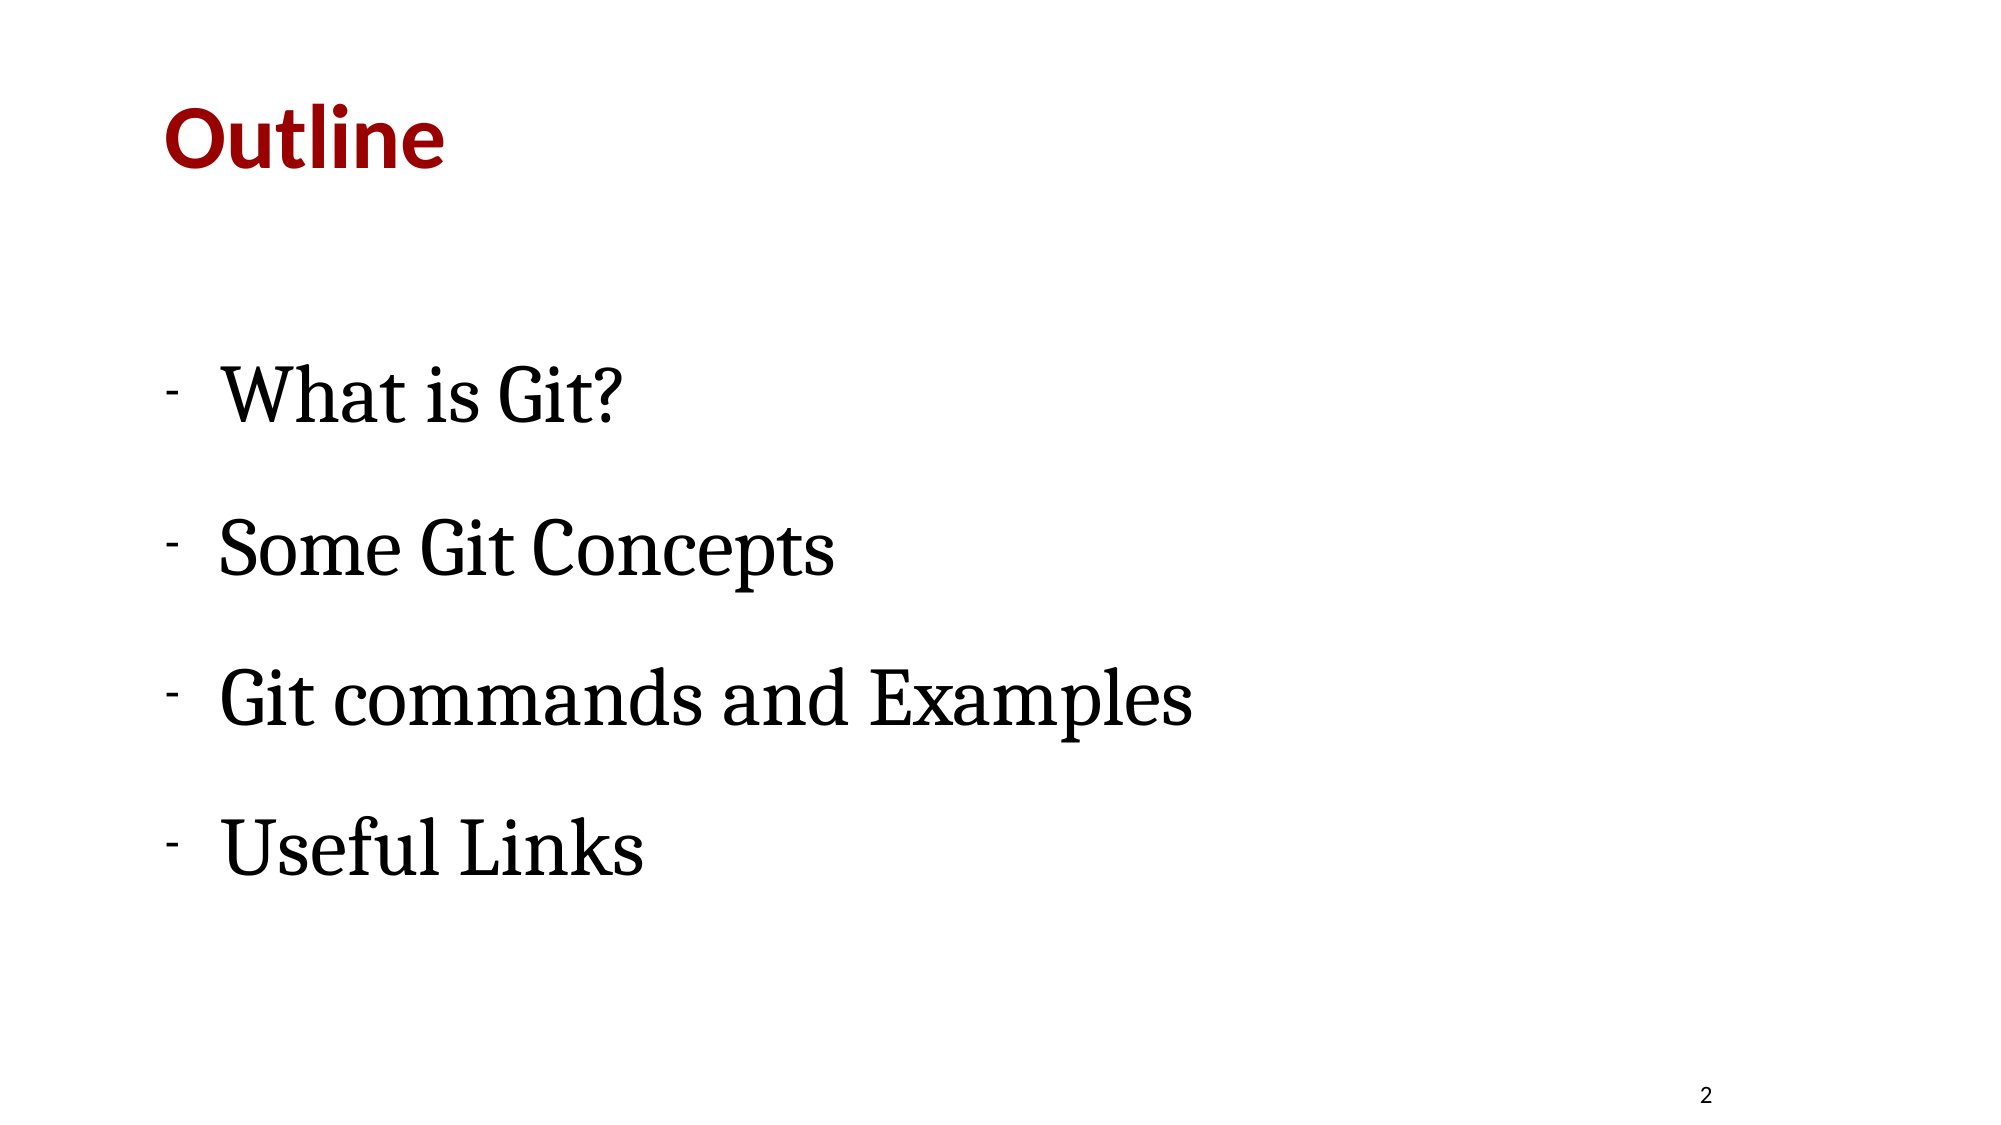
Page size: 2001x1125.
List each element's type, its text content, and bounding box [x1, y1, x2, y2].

title Outline [162, 75, 451, 265]
slide_number 2 [1693, 1082, 1732, 1125]
text_box What is Git? Some Git Concepts Git commands and Examples Useful Links [162, 287, 1296, 892]
